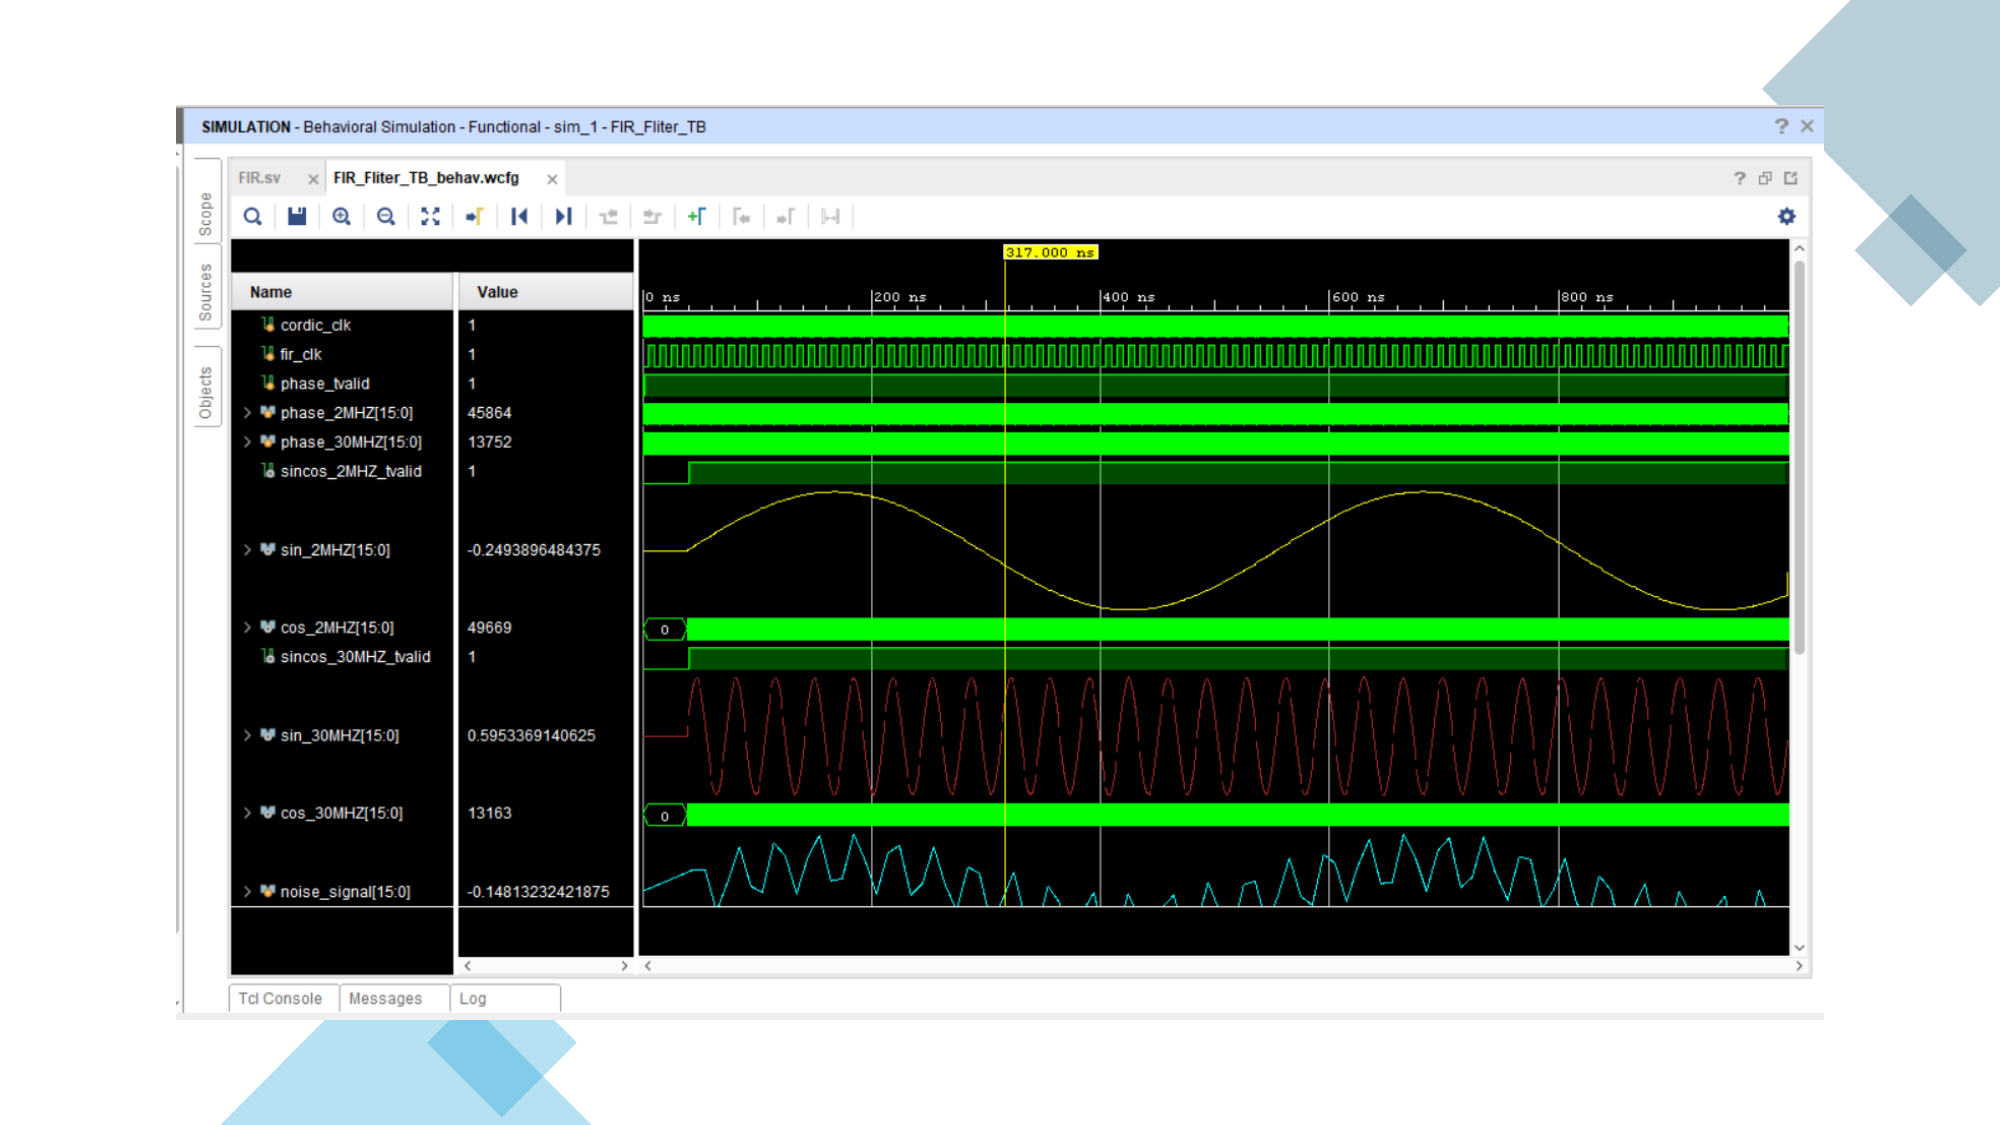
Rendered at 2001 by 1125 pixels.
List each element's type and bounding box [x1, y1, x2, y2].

text_box [546, 291, 2000, 1125]
text_box [1798, 0, 2000, 291]
picture [176, 104, 1824, 1020]
text_box [218, 1020, 594, 1125]
text_box [491, 1020, 580, 1076]
text_box [0, 0, 1798, 1125]
